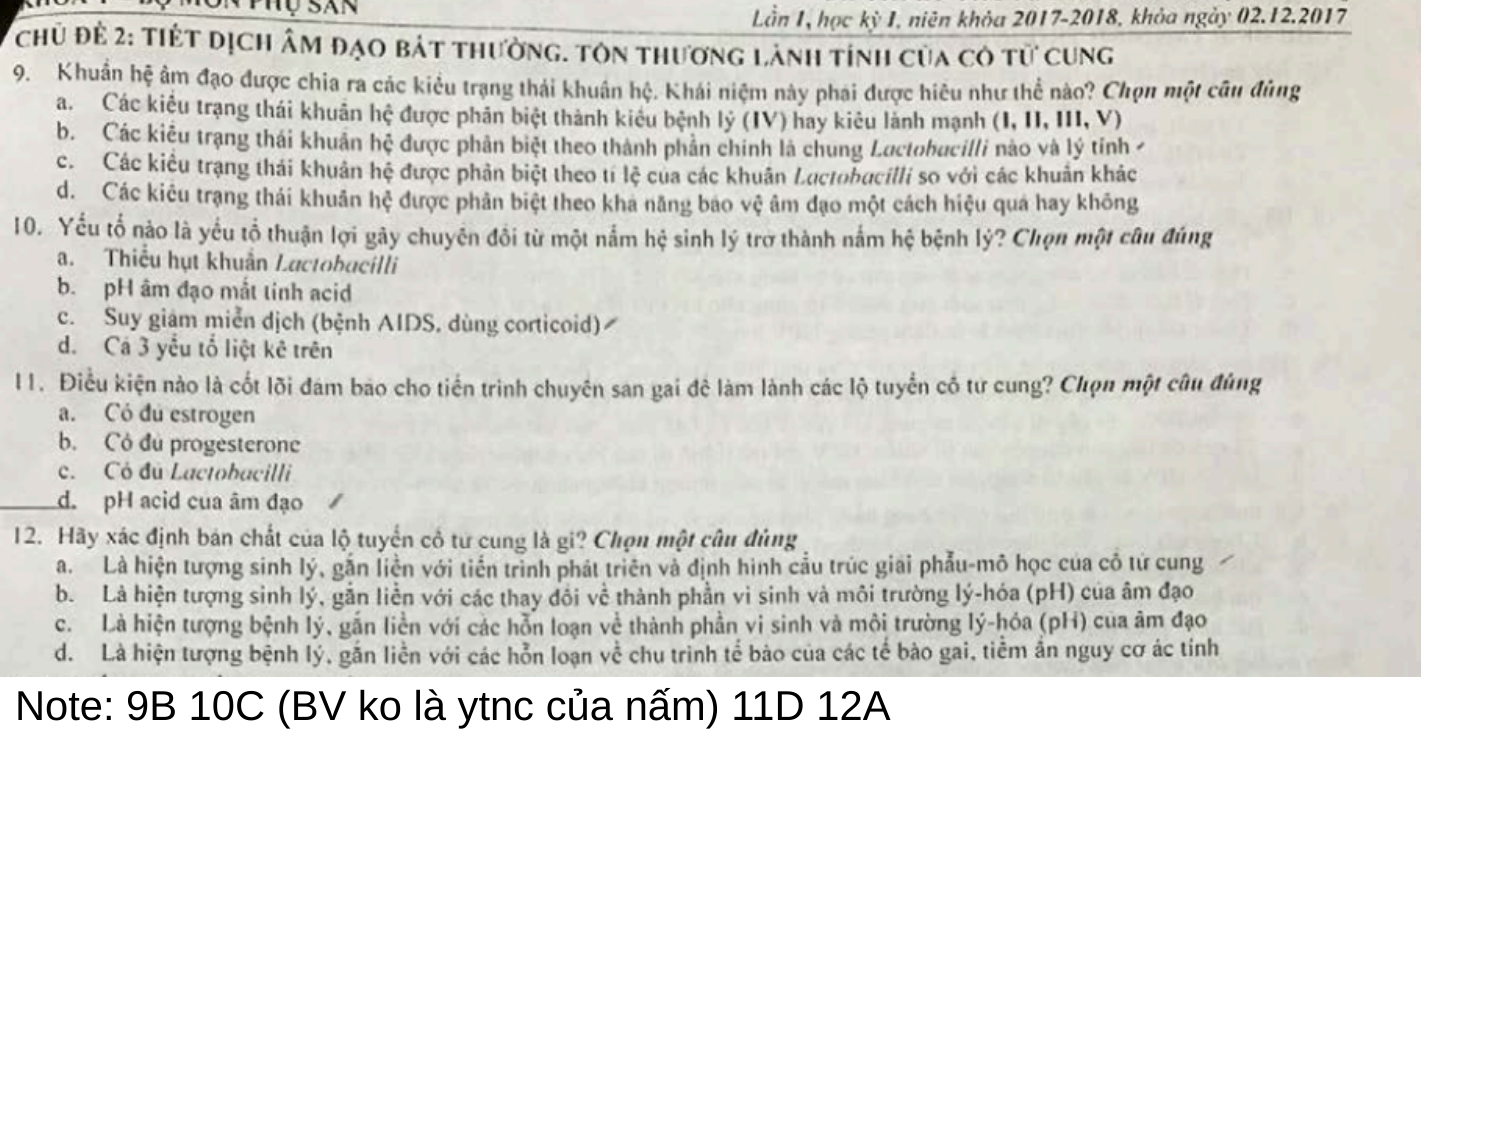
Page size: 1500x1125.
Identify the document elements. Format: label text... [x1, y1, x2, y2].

subtitle Note: 9B 10C (BV ko là ytnc của nấm) 11D 12A [0, 676, 1500, 1125]
picture [0, 0, 1421, 677]
